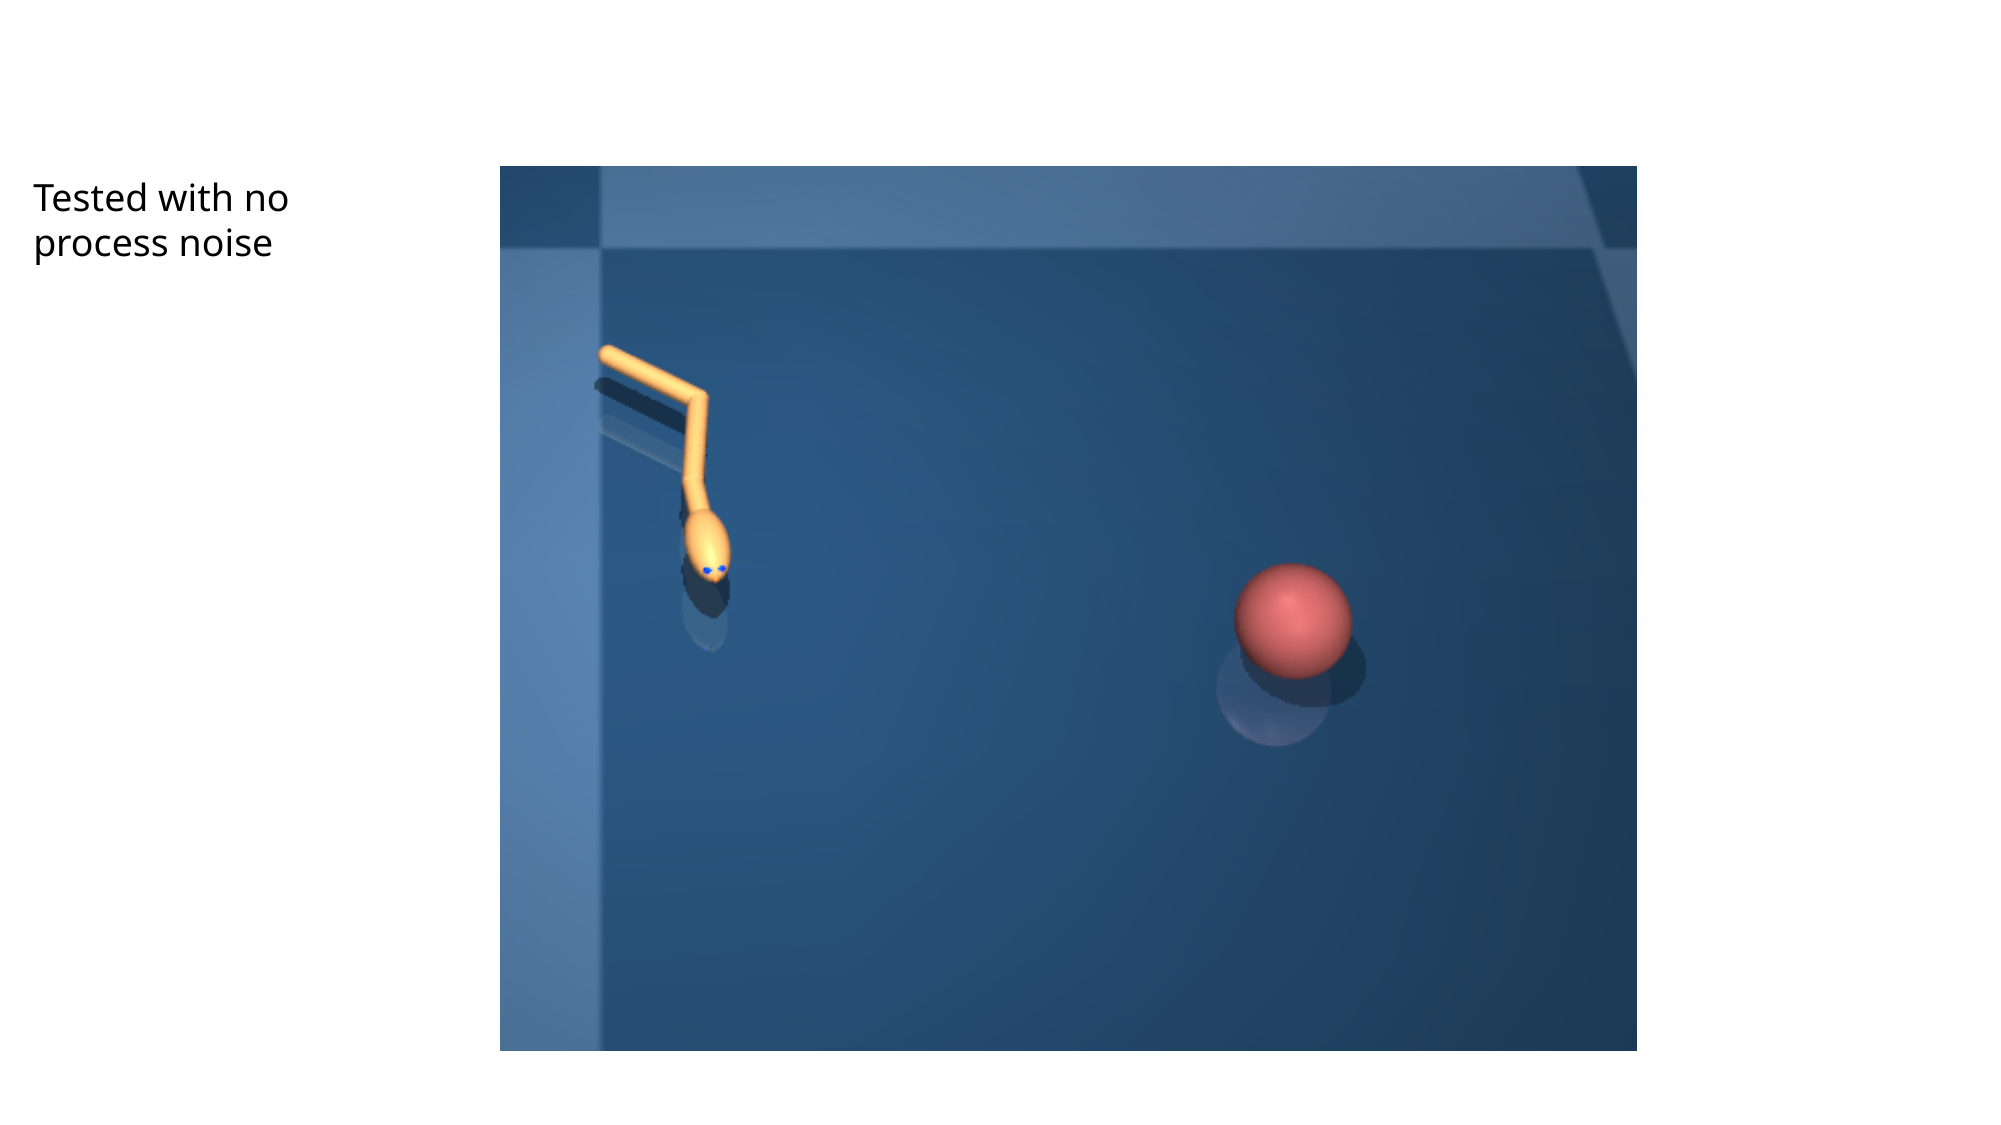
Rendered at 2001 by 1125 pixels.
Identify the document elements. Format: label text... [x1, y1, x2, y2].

text_box Tested with no process noise [18, 166, 416, 272]
picture [500, 166, 1637, 1051]
